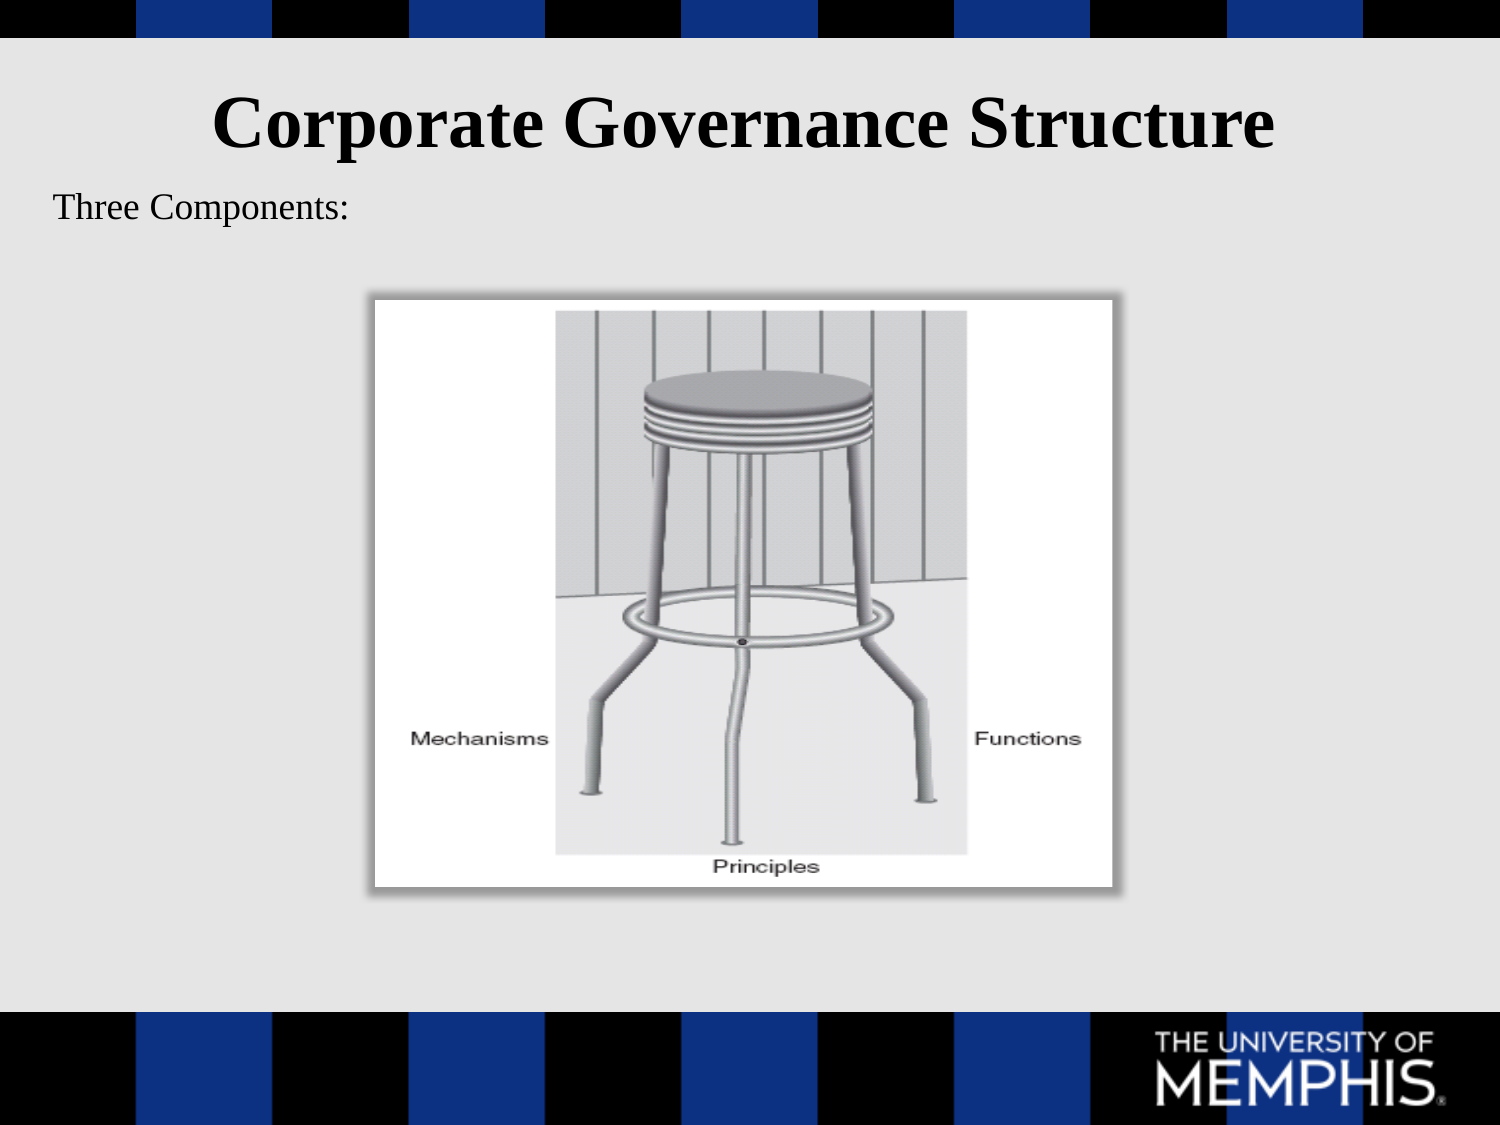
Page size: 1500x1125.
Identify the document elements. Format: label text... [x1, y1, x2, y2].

title Corporate Governance Structure [24, 62, 1463, 163]
picture [374, 299, 1113, 888]
picture [0, 0, 1500, 38]
picture [0, 1012, 1500, 1125]
list Three Components: [37, 174, 1500, 1013]
